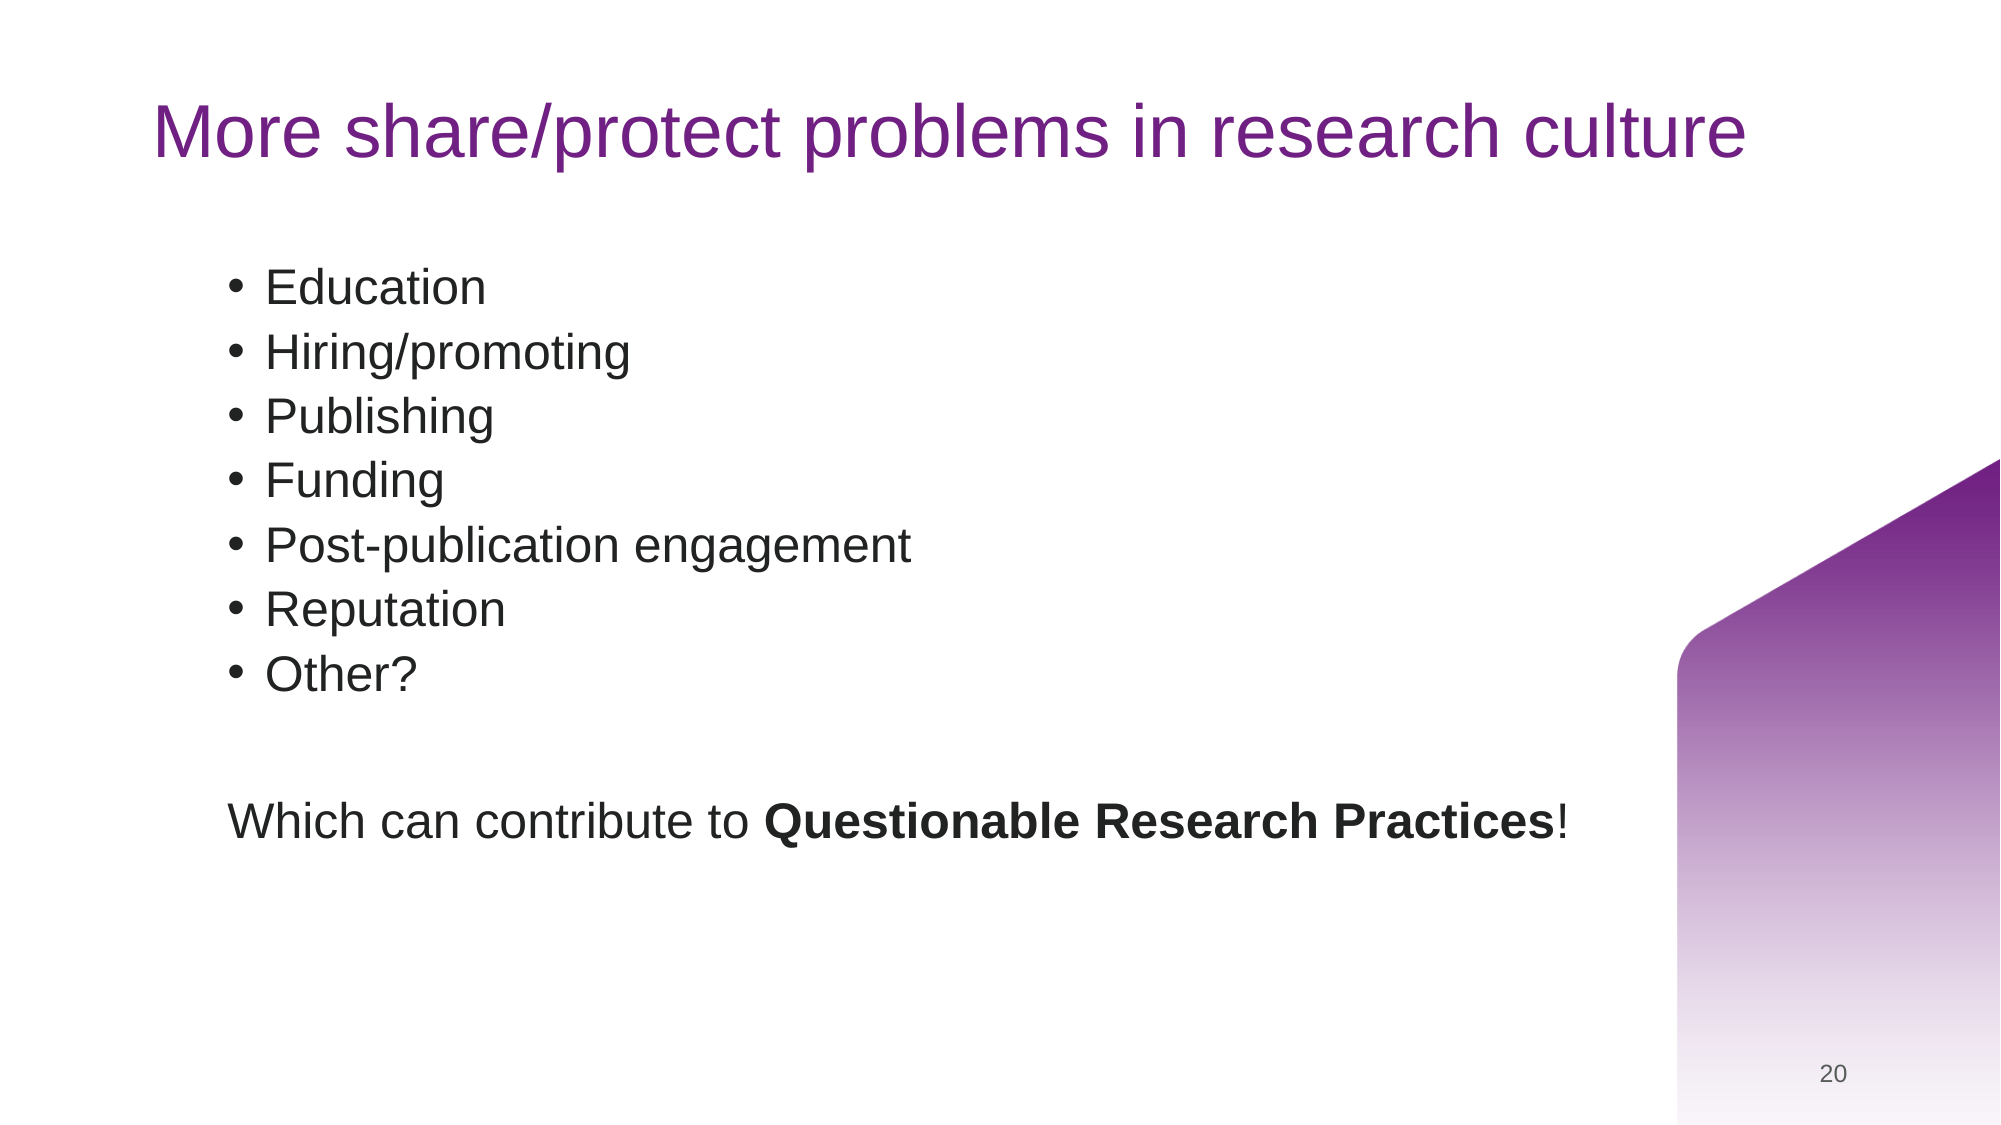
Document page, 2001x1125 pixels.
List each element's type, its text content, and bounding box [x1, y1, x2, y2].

list Education Hiring/promoting Publishing Funding Post-publication engagement Reputation Other? Which can contribute to Questionable Research Practices! [137, 254, 1589, 921]
slide_number 20 [1412, 1042, 1863, 1103]
title More share/protect problems in research culture [137, 88, 1775, 179]
picture [1166, 200, 2000, 1125]
